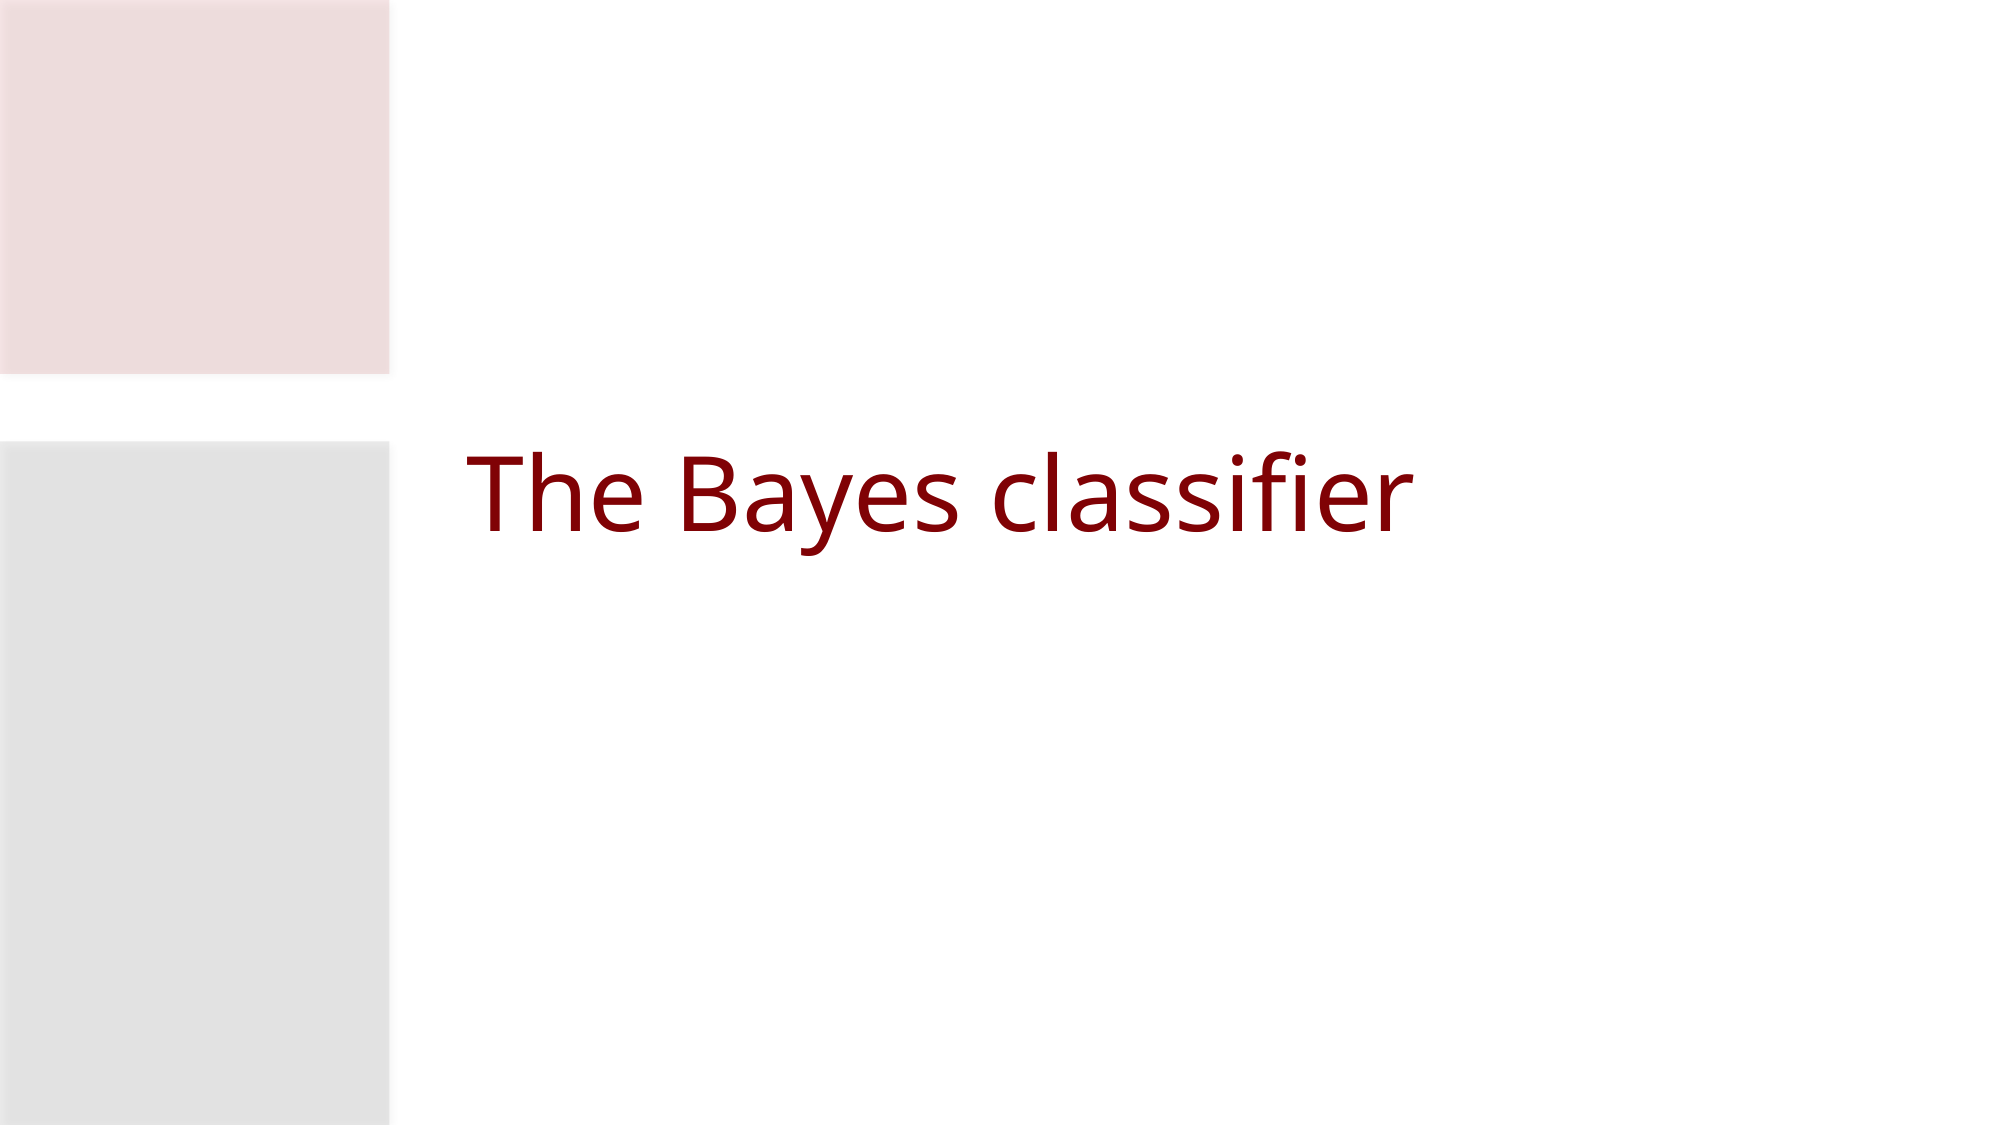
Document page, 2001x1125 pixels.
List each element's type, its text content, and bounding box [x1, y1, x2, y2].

title The Bayes classifier [466, 441, 1918, 1010]
